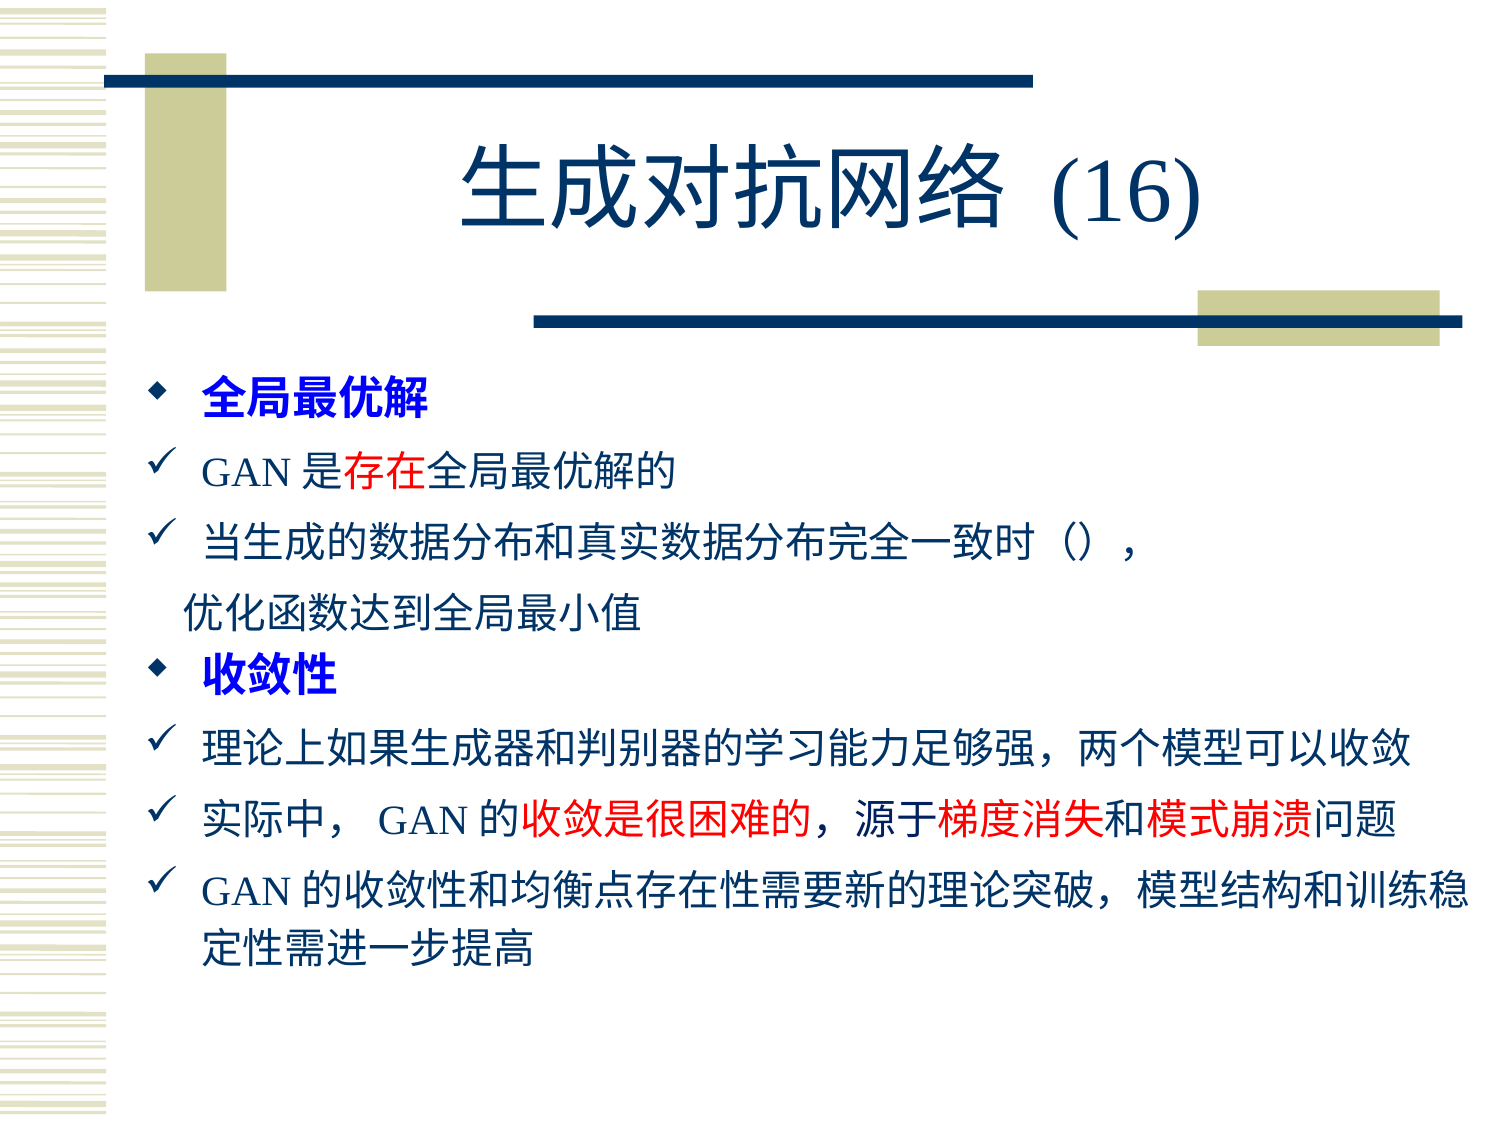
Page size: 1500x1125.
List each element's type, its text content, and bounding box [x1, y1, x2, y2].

title 生成对抗网络 (16) [224, 99, 1436, 288]
